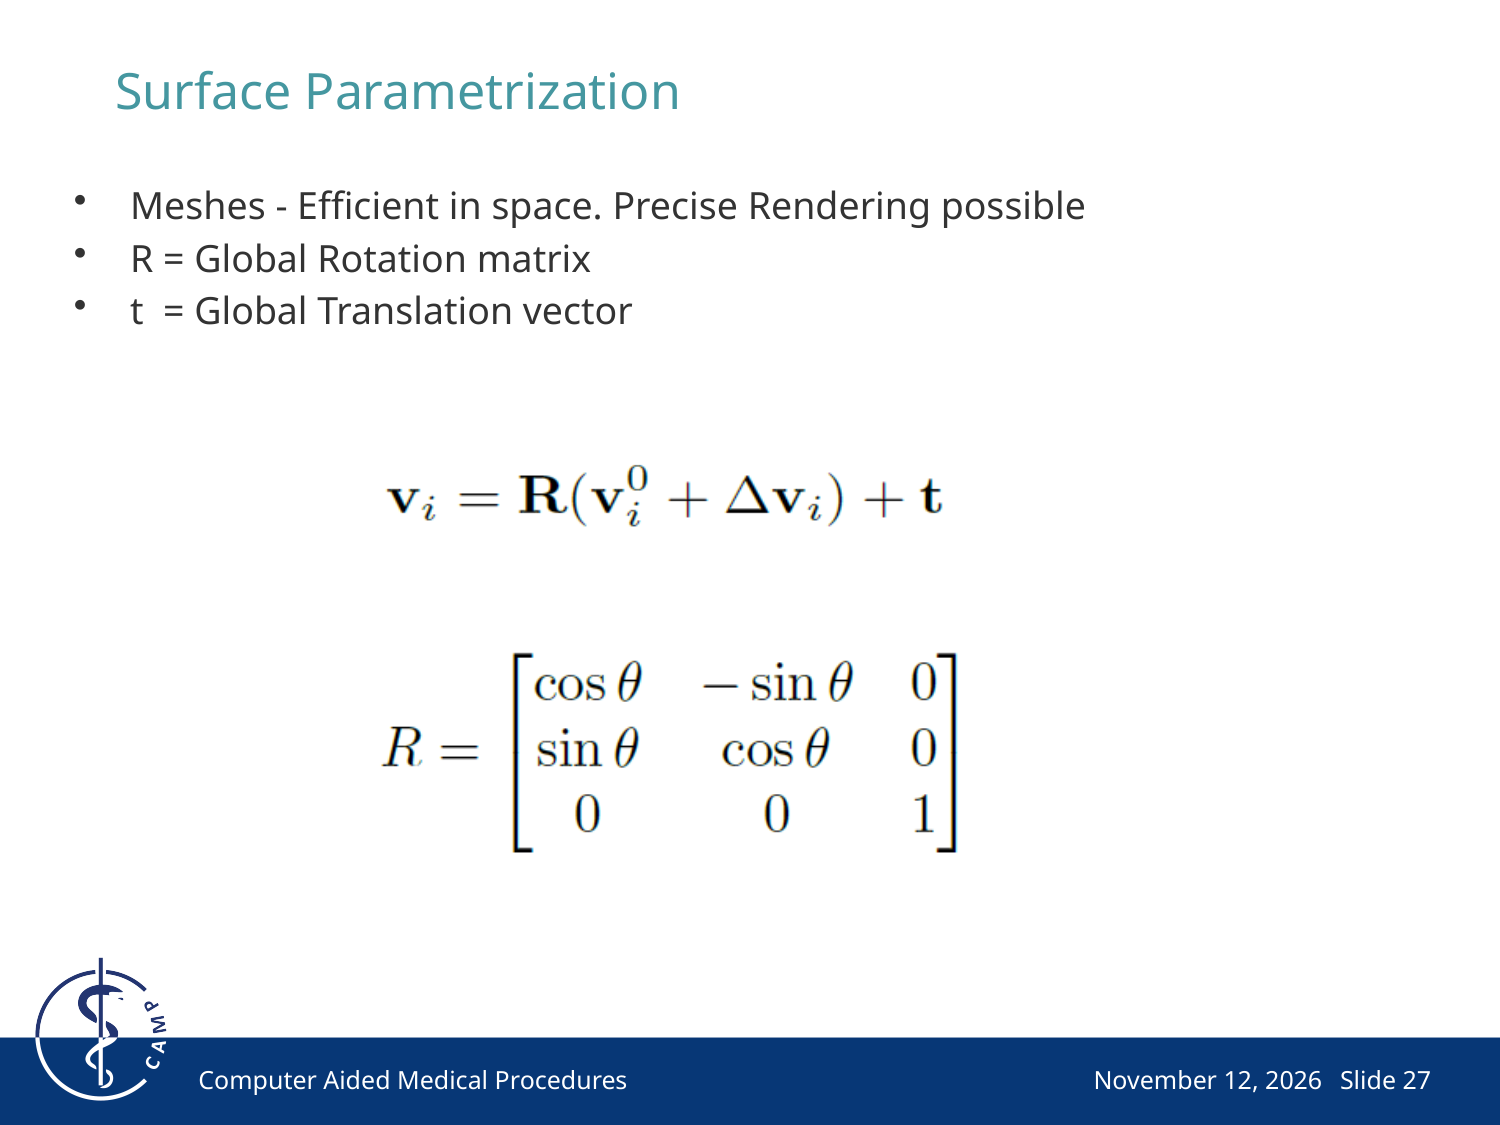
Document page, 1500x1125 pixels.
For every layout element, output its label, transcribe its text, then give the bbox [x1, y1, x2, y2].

picture [0, 0, 1500, 1125]
list Meshes - Efficient in space. Precise Rendering possible R = Global Rotation matrix t = Global Translation vector [58, 174, 1441, 1013]
footer Computer Aided Medical Procedures [183, 1037, 800, 1125]
slide_number Slide 27 [1325, 1037, 1500, 1125]
title Surface Parametrization [87, 38, 1438, 127]
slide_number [800, 1037, 1325, 1125]
